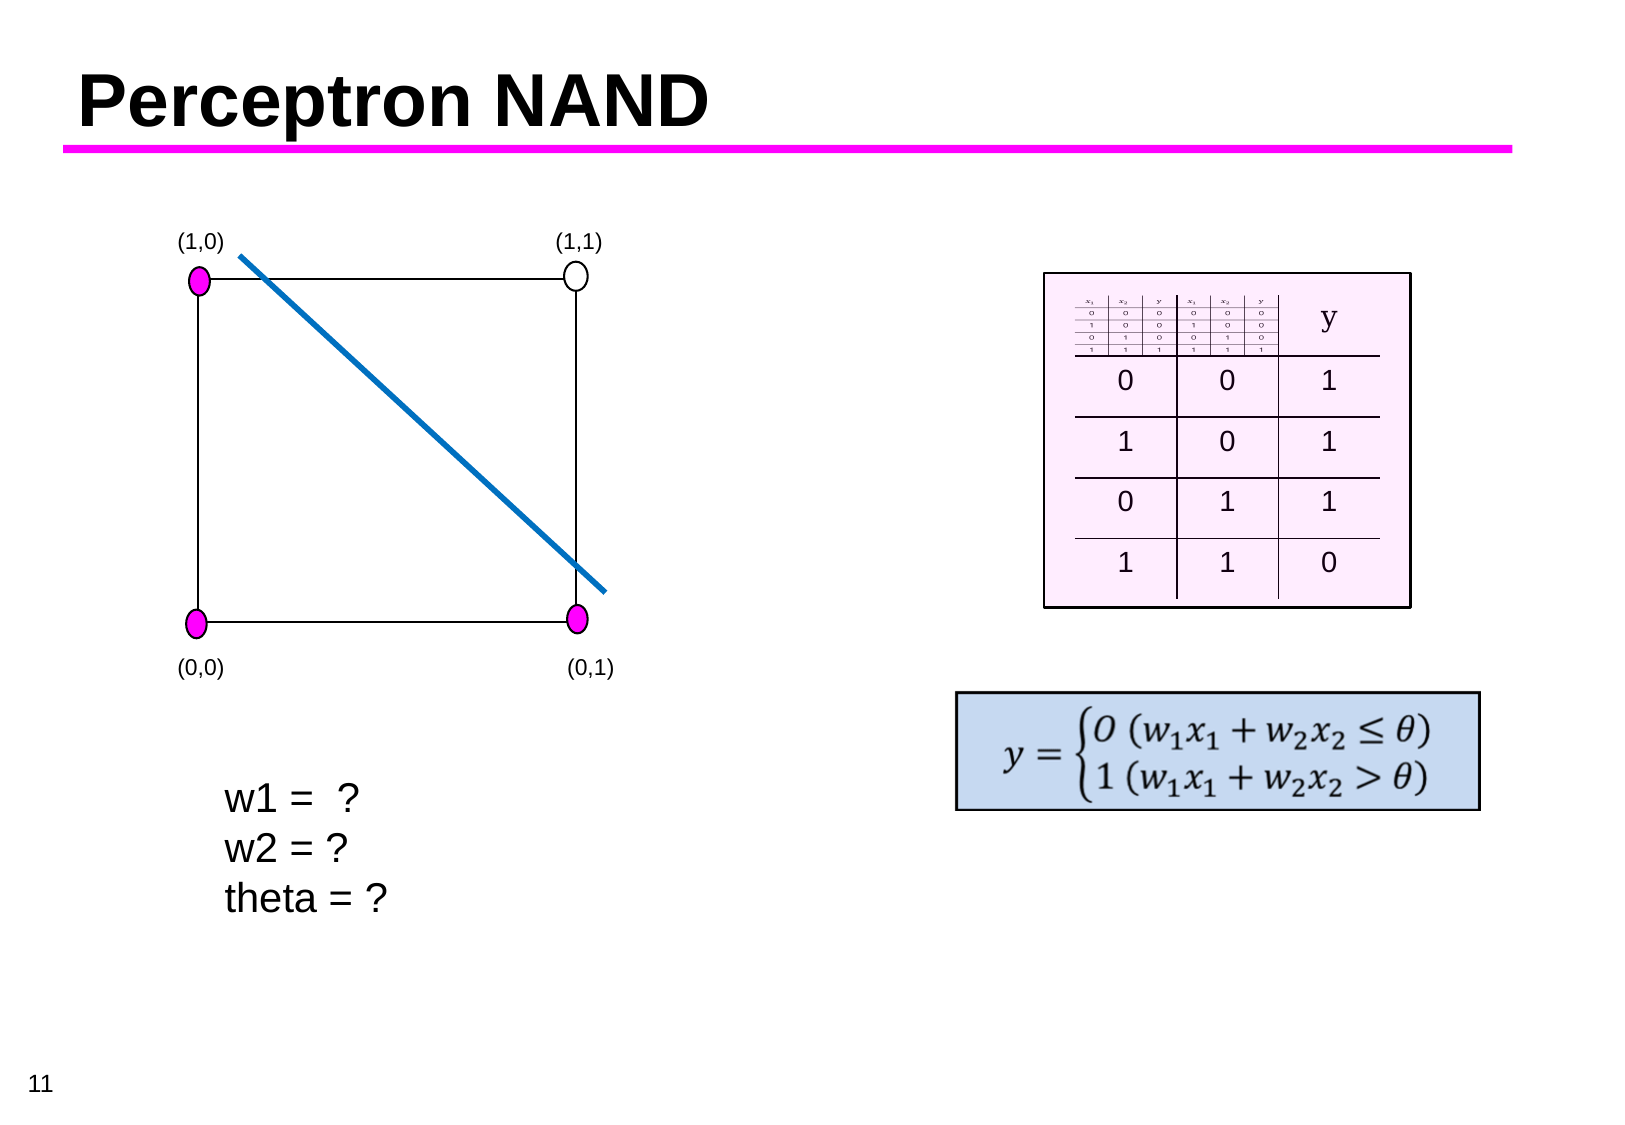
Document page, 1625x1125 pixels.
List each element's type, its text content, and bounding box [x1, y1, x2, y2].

text_box [189, 267, 210, 296]
text_box [567, 604, 588, 634]
text_box (1,1) [540, 219, 647, 262]
text_box (0,0) [162, 645, 269, 688]
text_box (0,1) [552, 645, 659, 688]
text_box [197, 278, 576, 622]
text_box [186, 609, 207, 639]
text_box w1 = ? w2 = ? theta = ? [209, 763, 606, 929]
picture [953, 689, 1482, 812]
text_box (1,0) [162, 219, 269, 262]
text_box [1044, 272, 1411, 608]
title Perceptron NAND [62, 42, 1500, 149]
slide_number 11 [0, 1071, 69, 1094]
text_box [239, 255, 606, 593]
